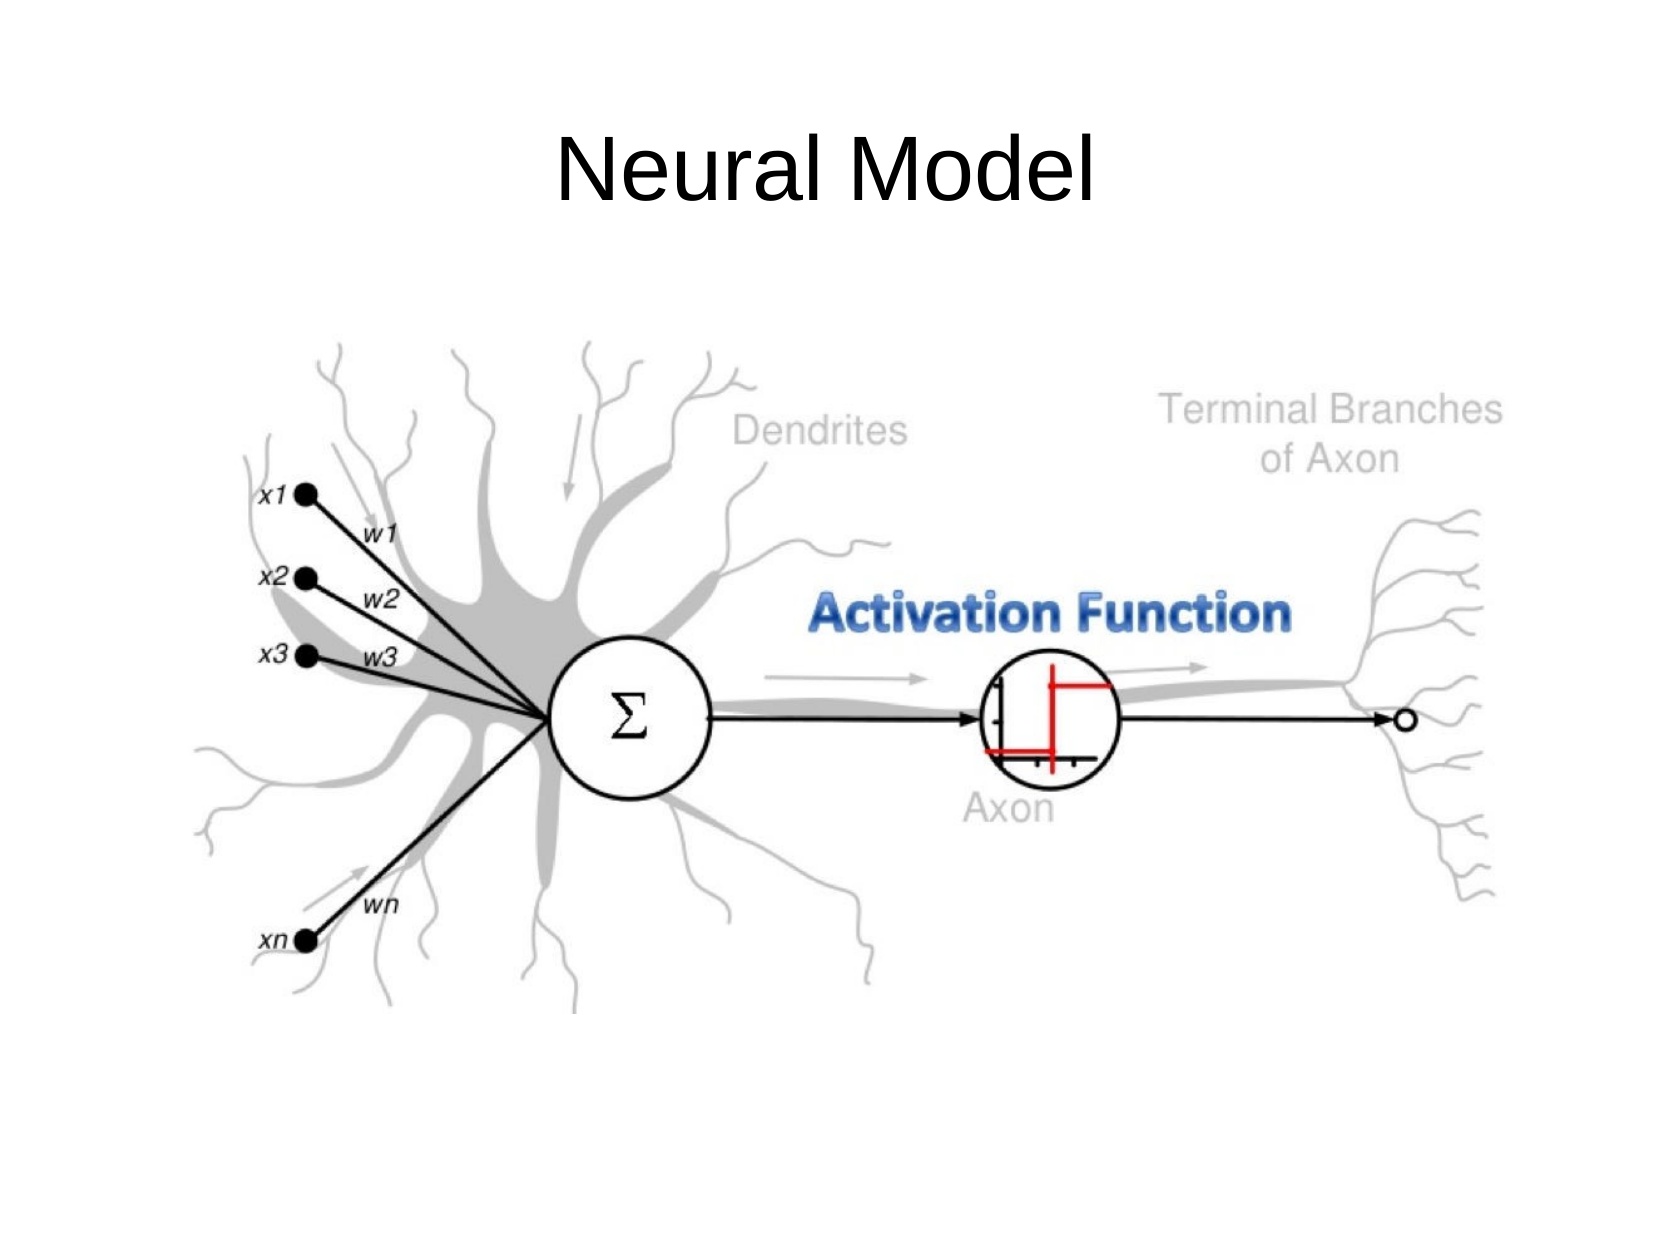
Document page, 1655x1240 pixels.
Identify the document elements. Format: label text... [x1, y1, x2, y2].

title Neural Model [144, 56, 1510, 256]
text_box [152, 314, 1515, 1014]
